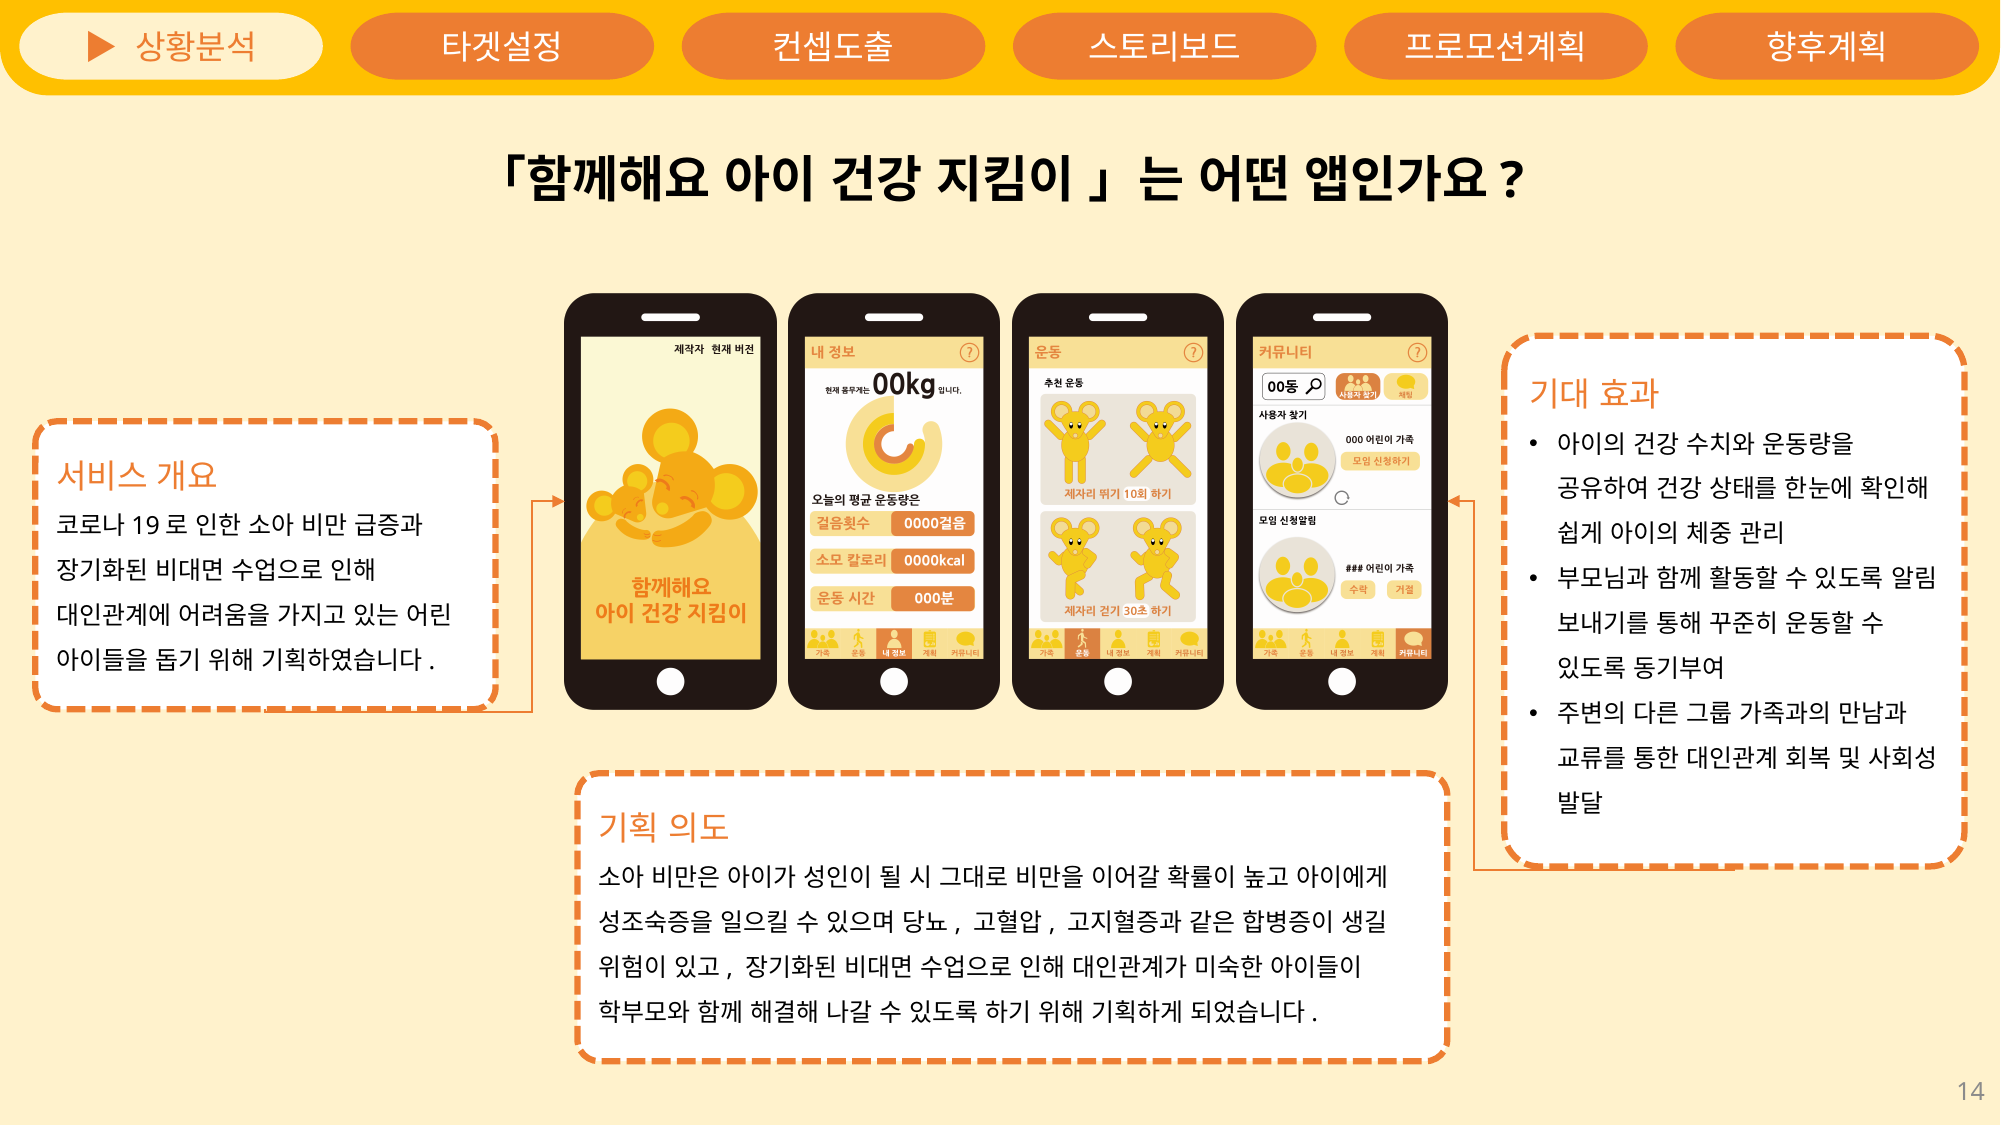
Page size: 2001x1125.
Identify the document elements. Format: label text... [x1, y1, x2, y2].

text_box 서비스 개요 코로나19로 인한 소아 비만 급증과 장기화된 비대면 수업으로 인해 대인관계에 어려움을 가지고 있는 어린 아이들을 돕기 위해 기획하였습니다. [34, 420, 497, 711]
picture [564, 293, 777, 710]
picture [1236, 293, 1448, 710]
picture [1012, 293, 1224, 710]
text_box 「함께해요 아이 건강 지킴이 」는 어떤 앱인가요? [0, 140, 2000, 216]
slide_number 14 [1550, 1062, 2000, 1123]
text_box 기획 의도 소아 비만은 아이가 성인이 될 시 그대로 비만을 이어갈 확률이 높고 아이에게 성조숙증을 일으킬 수 있으며 당뇨, 고혈압, 고지혈증과 같은 합병증이 생길 위험이 있고, 장기화된 비대면 수업으로 인해 대인관계가 미숙한 아이들이 학부모와 함께 해결해 나갈 수 있도록 하기 위해 기획하게 되었습니다. [576, 772, 1449, 1063]
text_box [311, 455, 520, 755]
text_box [1408, 540, 1774, 828]
picture [788, 293, 1000, 710]
text_box 기대 효과 아이의 건강 수치와 운동량을 공유하여 건강 상태를 한눈에 확인해 쉽게 아이의 체중 관리 부모님과 함께 활동할 수 있도록 알림 보내기를 통해 꾸준히 운동할 수 있도록 동기부여 주변의 다른 그룹 가족과의 만남과 교류를 통한 대인관계 회복 및 사회성 발달 [1503, 334, 1966, 868]
